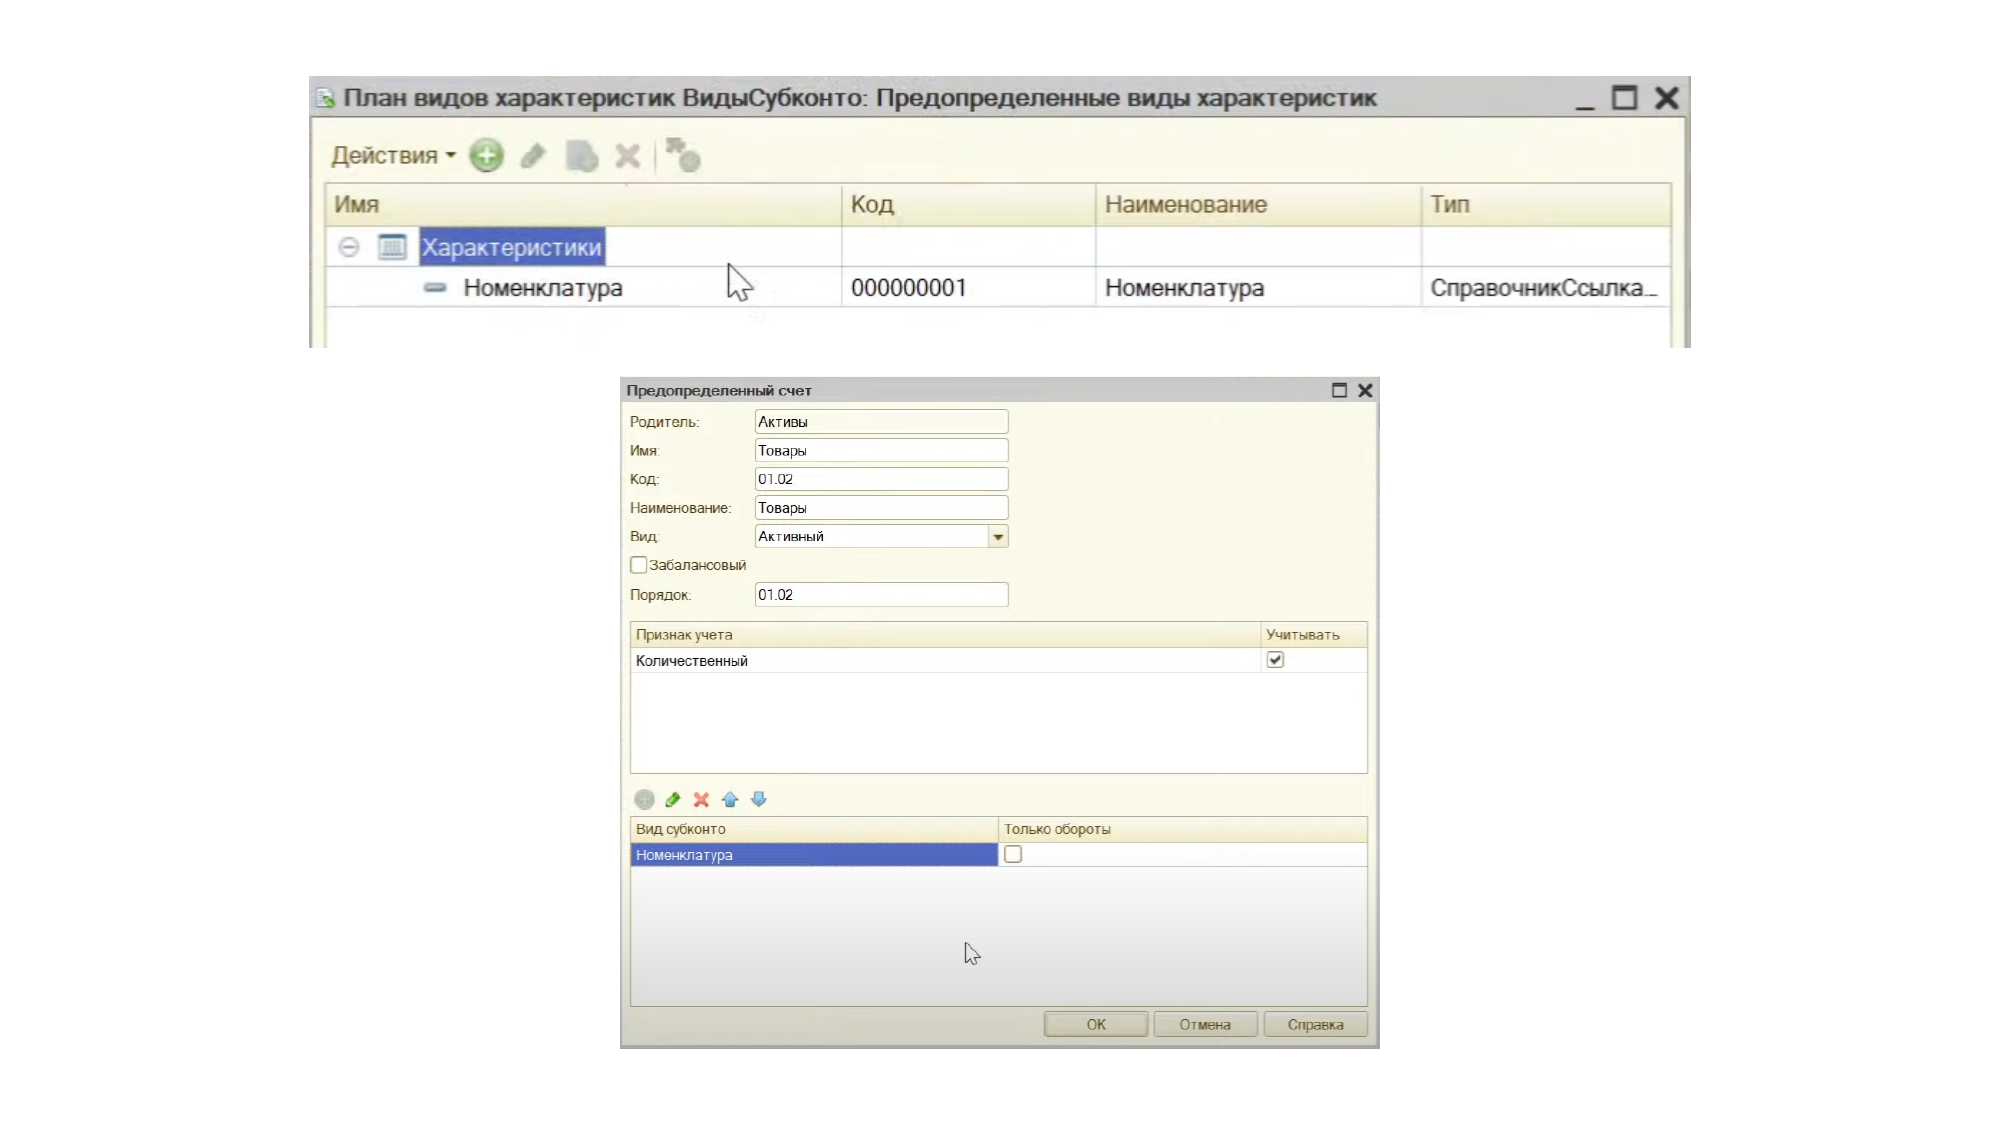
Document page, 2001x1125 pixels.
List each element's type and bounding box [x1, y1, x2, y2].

picture [309, 76, 1691, 348]
picture [620, 376, 1380, 1049]
